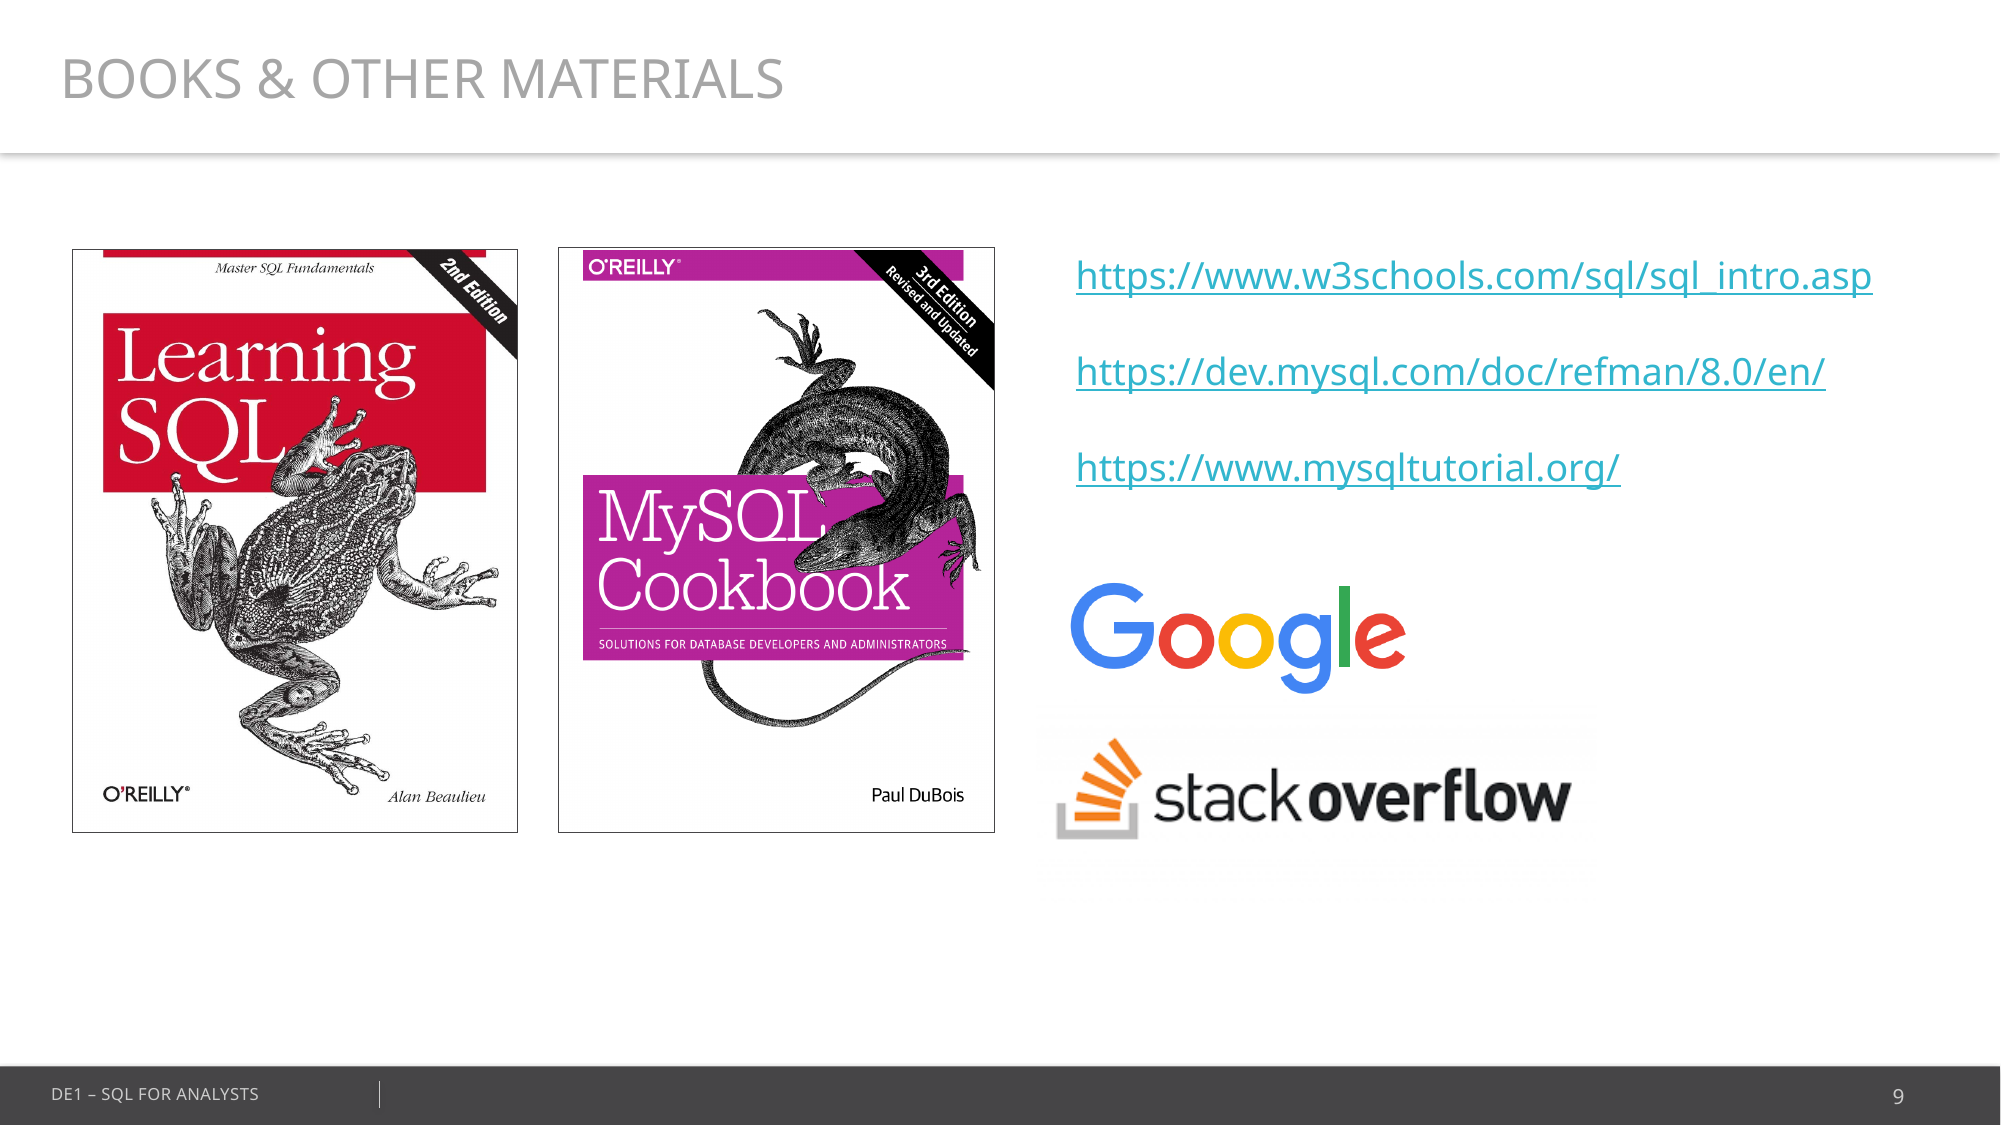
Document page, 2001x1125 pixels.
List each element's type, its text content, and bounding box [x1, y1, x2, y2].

list BOOKS & OTHER MATERIALS [0, 0, 2000, 153]
picture [1035, 582, 1598, 904]
picture [72, 249, 518, 834]
text_box https://www.w3schools.com/sql/sql_intro.asp https://dev.mysql.com/doc/refman/8.0/en/ https://www.mysqltutorial.org/ [1060, 244, 2000, 548]
picture [558, 246, 995, 834]
